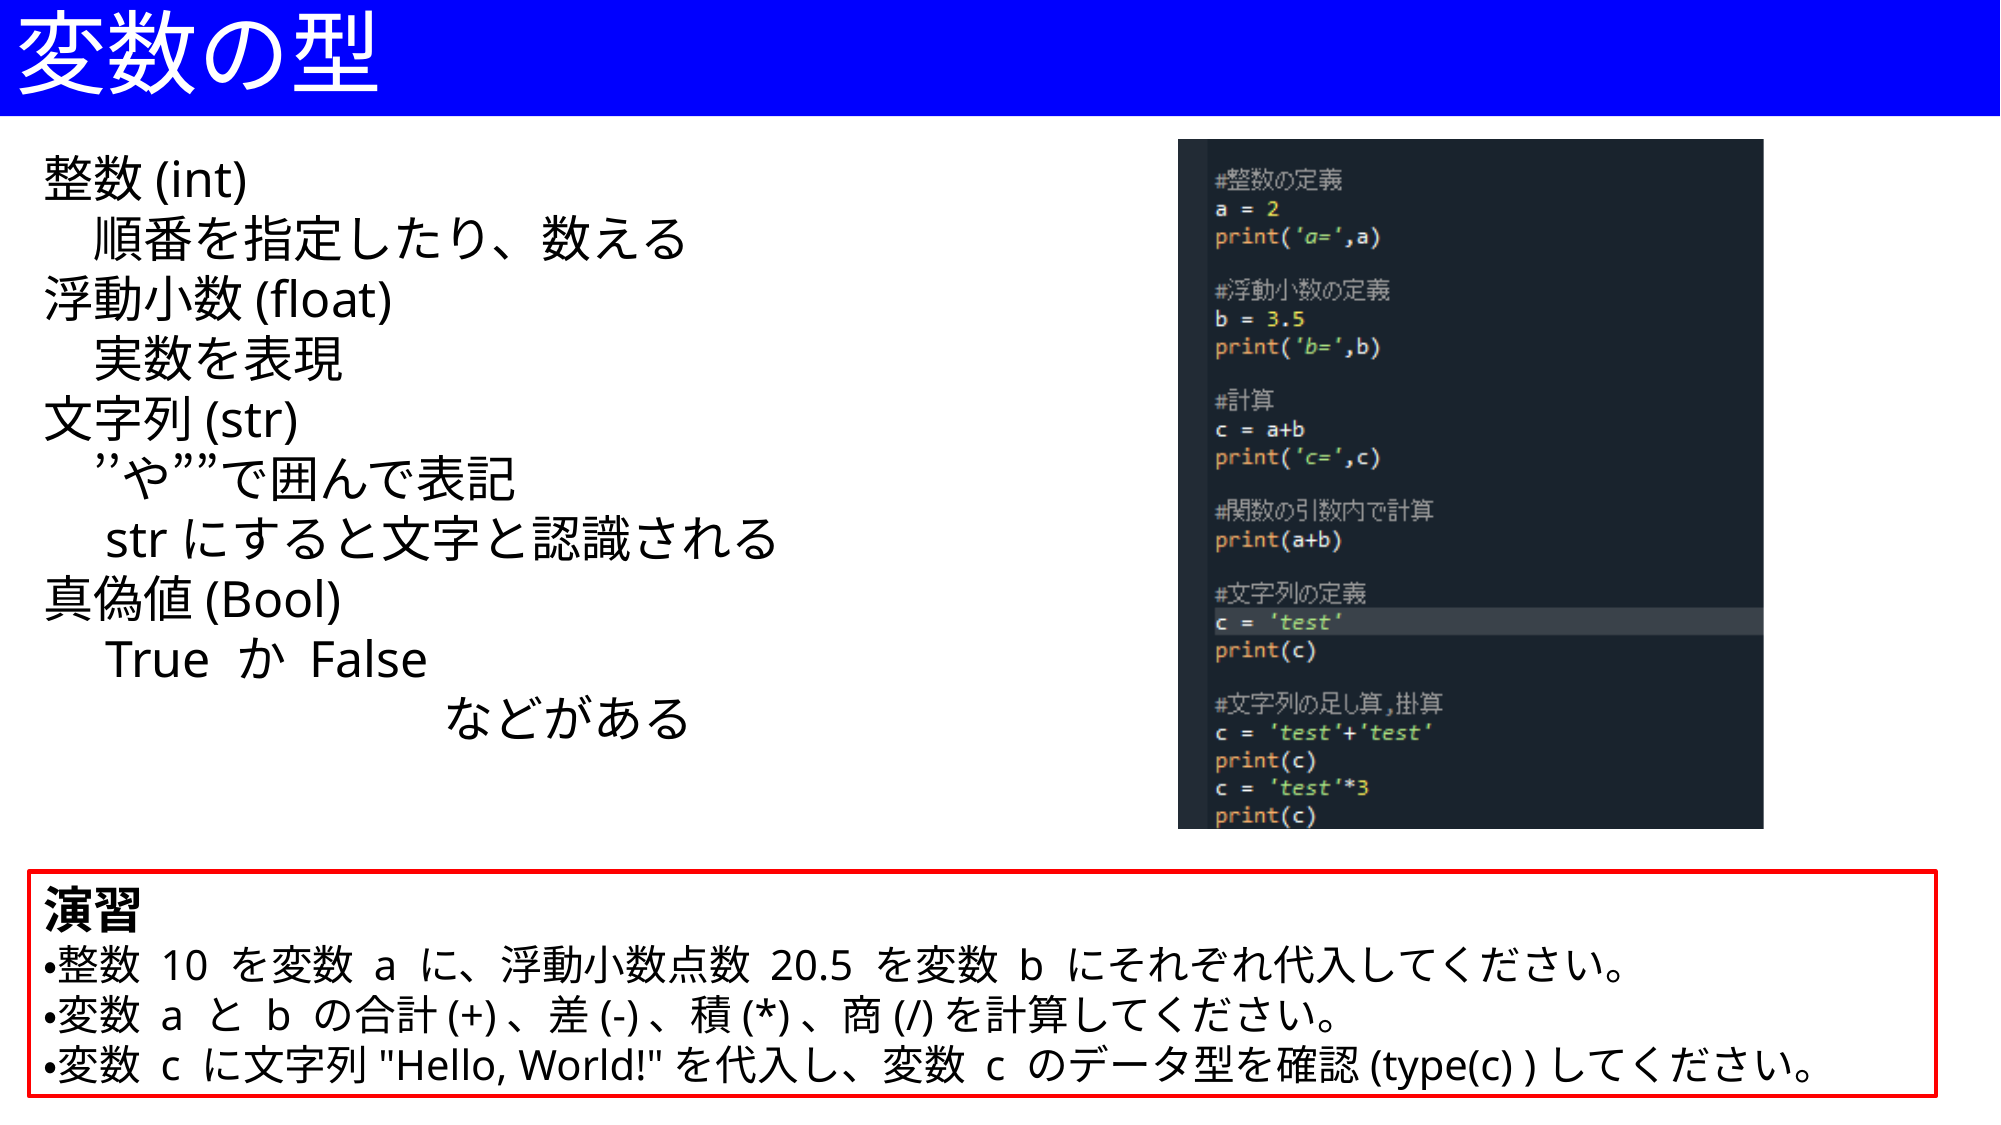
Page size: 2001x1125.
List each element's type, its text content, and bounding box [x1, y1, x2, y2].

picture [1177, 139, 1764, 829]
title 変数の型 [0, 0, 2000, 117]
text_box 整数(int) 順番を指定したり、数える 浮動小数(float) 実数を表現 文字列(str) ’’や””で囲んで表記 strにすると文字と認識される 真偽値(Bool) True か False などがある [28, 139, 1177, 755]
text_box 演習 ・整数 10 を変数 a に、浮動小数点数 20.5 を変数 b にそれぞれ代入してください。 ・変数 a と b の合計(+)、差(-)、積(*)、商(/)を計算してください。 ・変数 c に文字列"Hello, World!"を代入し、変数 c のデータ型を確認(type(c) )してください。 [28, 871, 1936, 1097]
